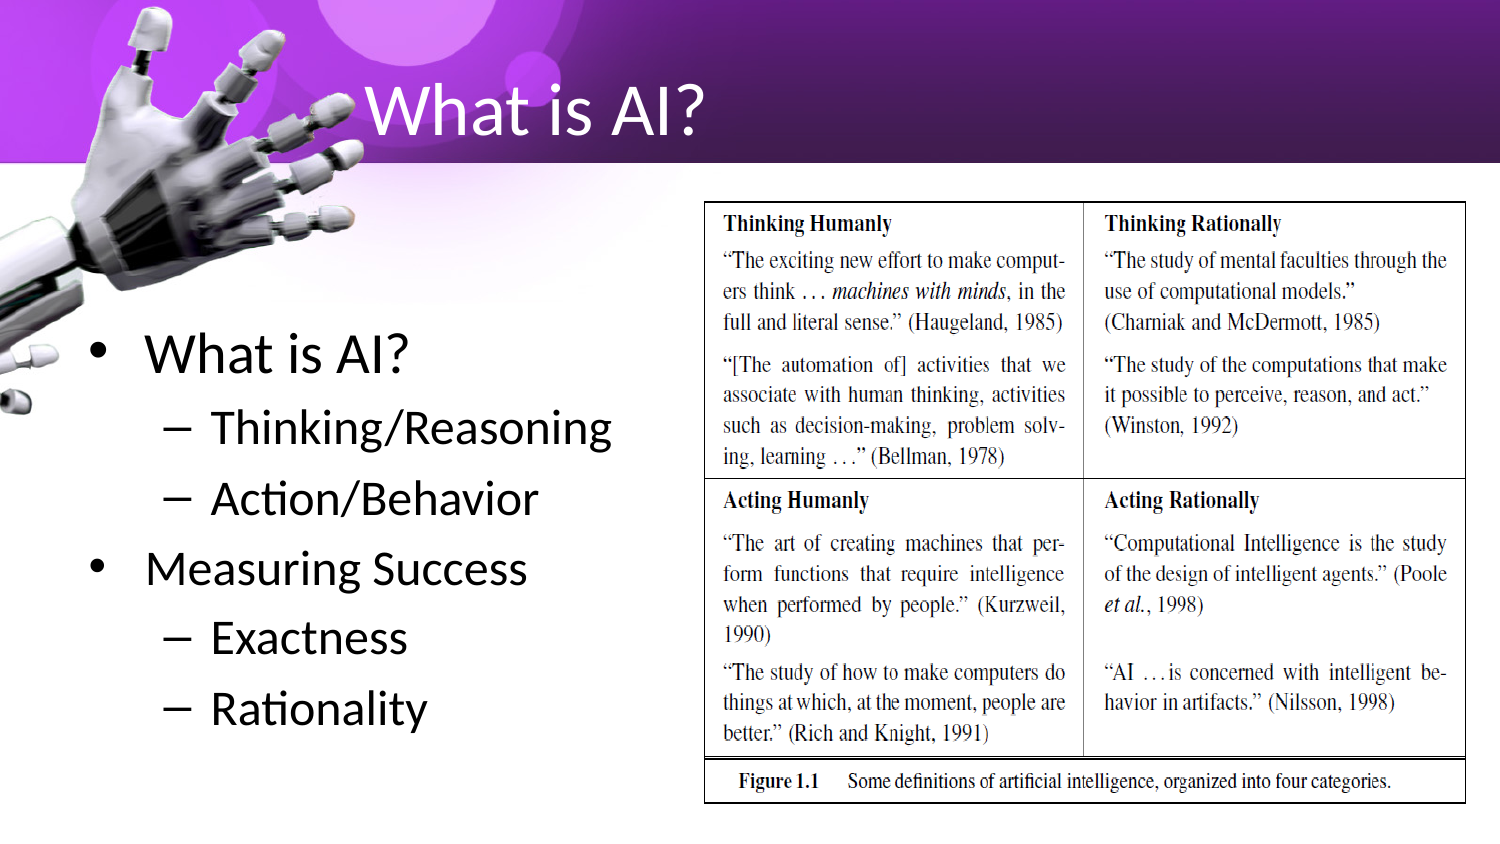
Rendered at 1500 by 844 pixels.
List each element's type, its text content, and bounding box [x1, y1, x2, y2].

list What is AI? Thinking/Reasoning Action/Behavior Measuring Success Exactness Rationality [73, 307, 675, 809]
picture [0, 0, 1500, 844]
title What is AI? [349, 46, 1402, 166]
